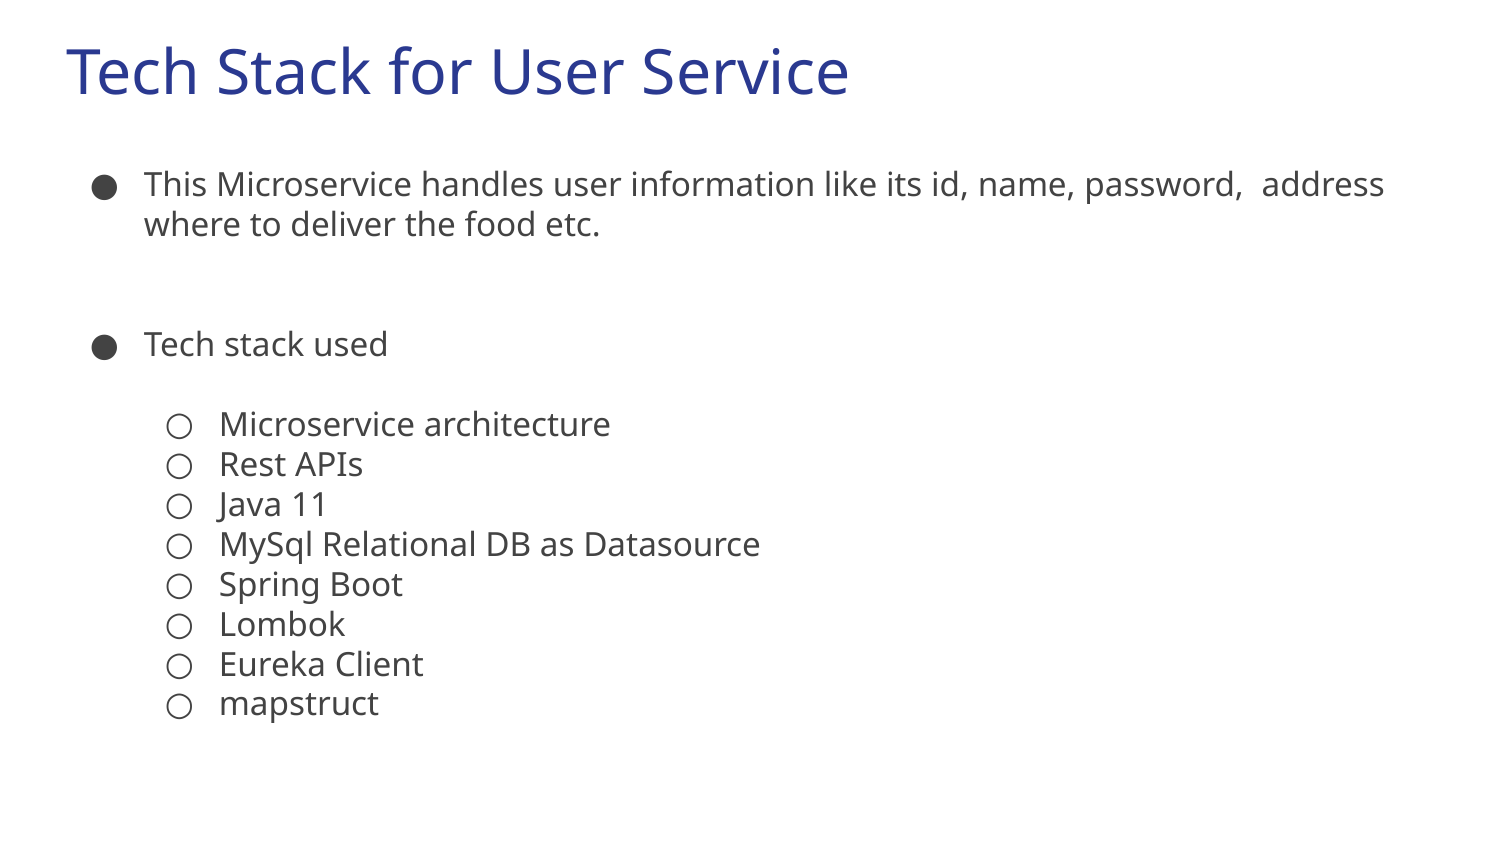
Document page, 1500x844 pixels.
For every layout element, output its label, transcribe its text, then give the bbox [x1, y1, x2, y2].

text_box This Microservice handles user information like its id, name, password, address where to deliver the food etc. Tech stack used Microservice architecture Rest APIs Java 11 MySql Relational DB as Datasource Spring Boot Lombok Eureka Client mapstruct [53, 148, 1452, 844]
title Tech Stack for User Service [51, 17, 1449, 117]
